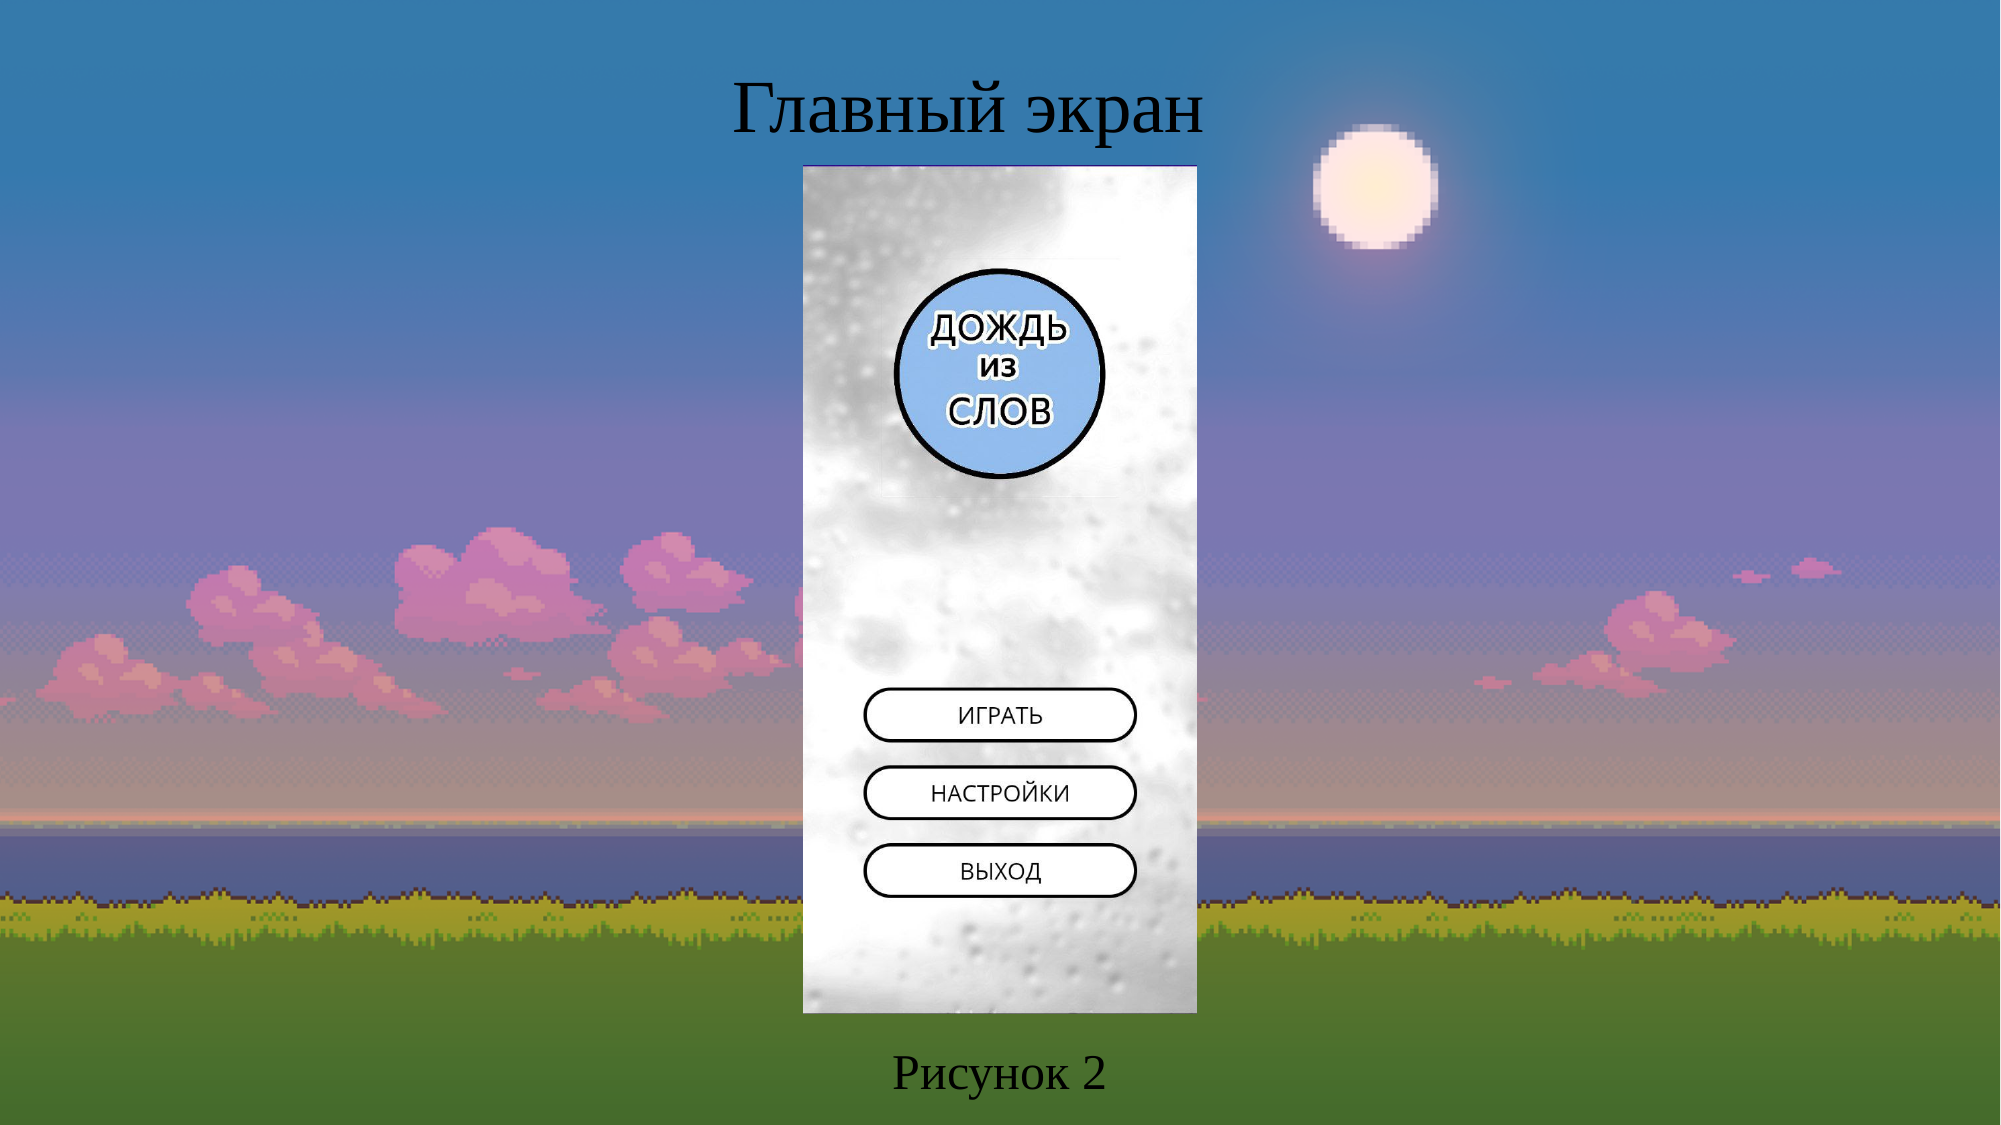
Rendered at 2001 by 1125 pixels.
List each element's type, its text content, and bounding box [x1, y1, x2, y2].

picture [0, 0, 2001, 1125]
title Главный экран [106, 42, 1832, 175]
text_box Рисунок 2 [666, 1032, 1334, 1108]
